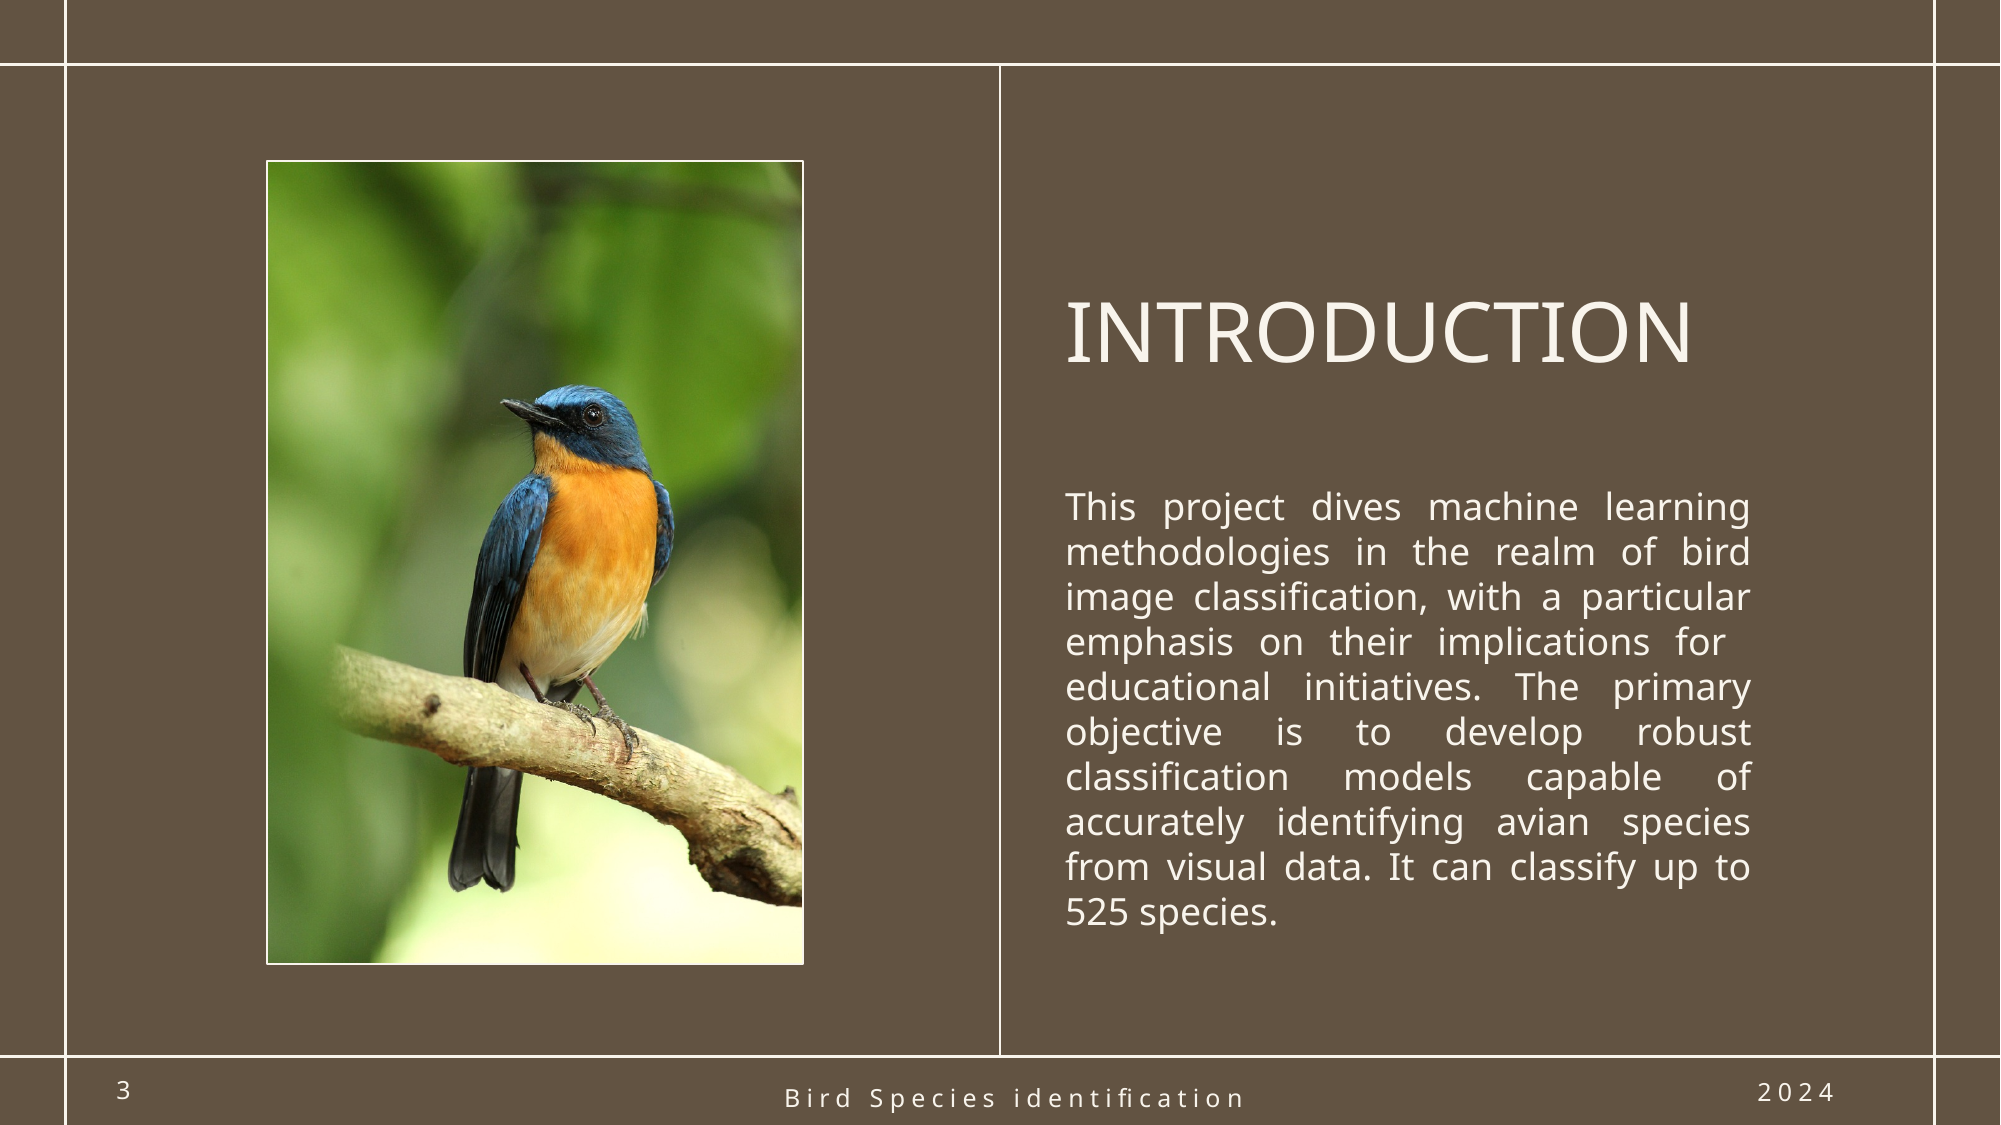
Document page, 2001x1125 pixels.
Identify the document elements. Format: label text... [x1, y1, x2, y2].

picture [268, 162, 802, 963]
slide_number 3 [101, 1069, 258, 1115]
footer Bird Species identification [706, 1069, 1322, 1125]
slide_number 2024 [1742, 1069, 1899, 1115]
list This project dives machine learning methodologies in the realm of bird image classification, with a particular emphasis on their implications for educational initiatives. The primary objective is to develop robust classification models capable of accurately identifying avian species from visual data. It can classify up to 525 species. [1050, 475, 1767, 897]
title INTRODUCTION [1050, 201, 1824, 471]
